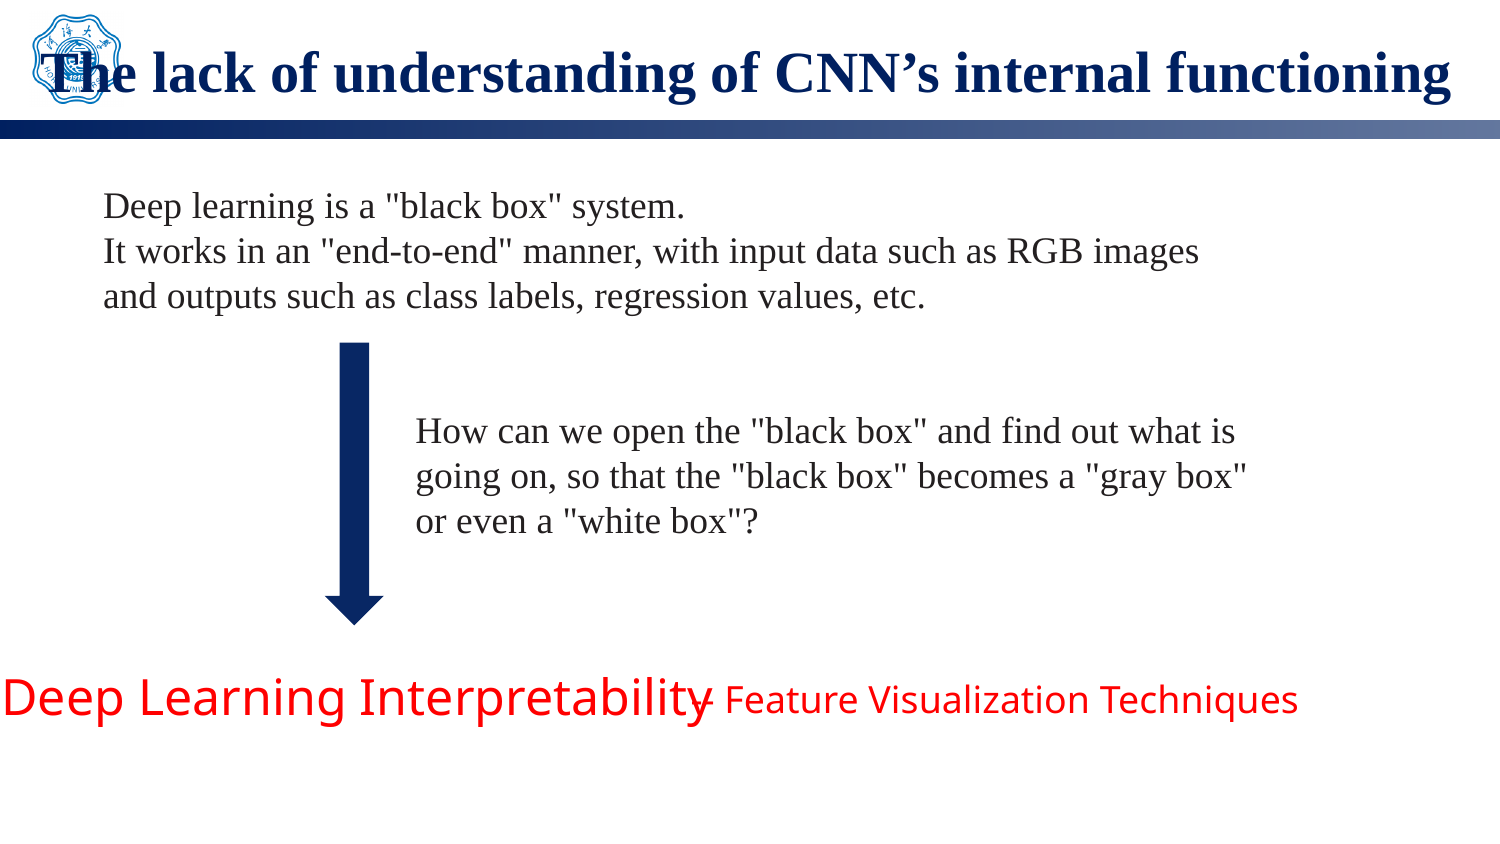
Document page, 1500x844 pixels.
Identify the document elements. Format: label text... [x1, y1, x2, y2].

text_box [324, 343, 384, 626]
text_box -- Feature Visualization Techniques [620, 668, 1370, 729]
picture [29, 11, 124, 17]
text_box Deep Learning Interpretability [0, 658, 733, 733]
title The lack of understanding of CNN’s internal functioning [11, 17, 1483, 112]
text_box Deep learning is a "black box" system. It works in an "end-to-end" manner, with input data such as RGB images and outputs such as class labels, regression values, etc. [88, 173, 1224, 343]
text_box How can we open the "black box" and find out what is going on, so that the "black box" becomes a "gray box" or even a "white box"? [400, 398, 1283, 548]
